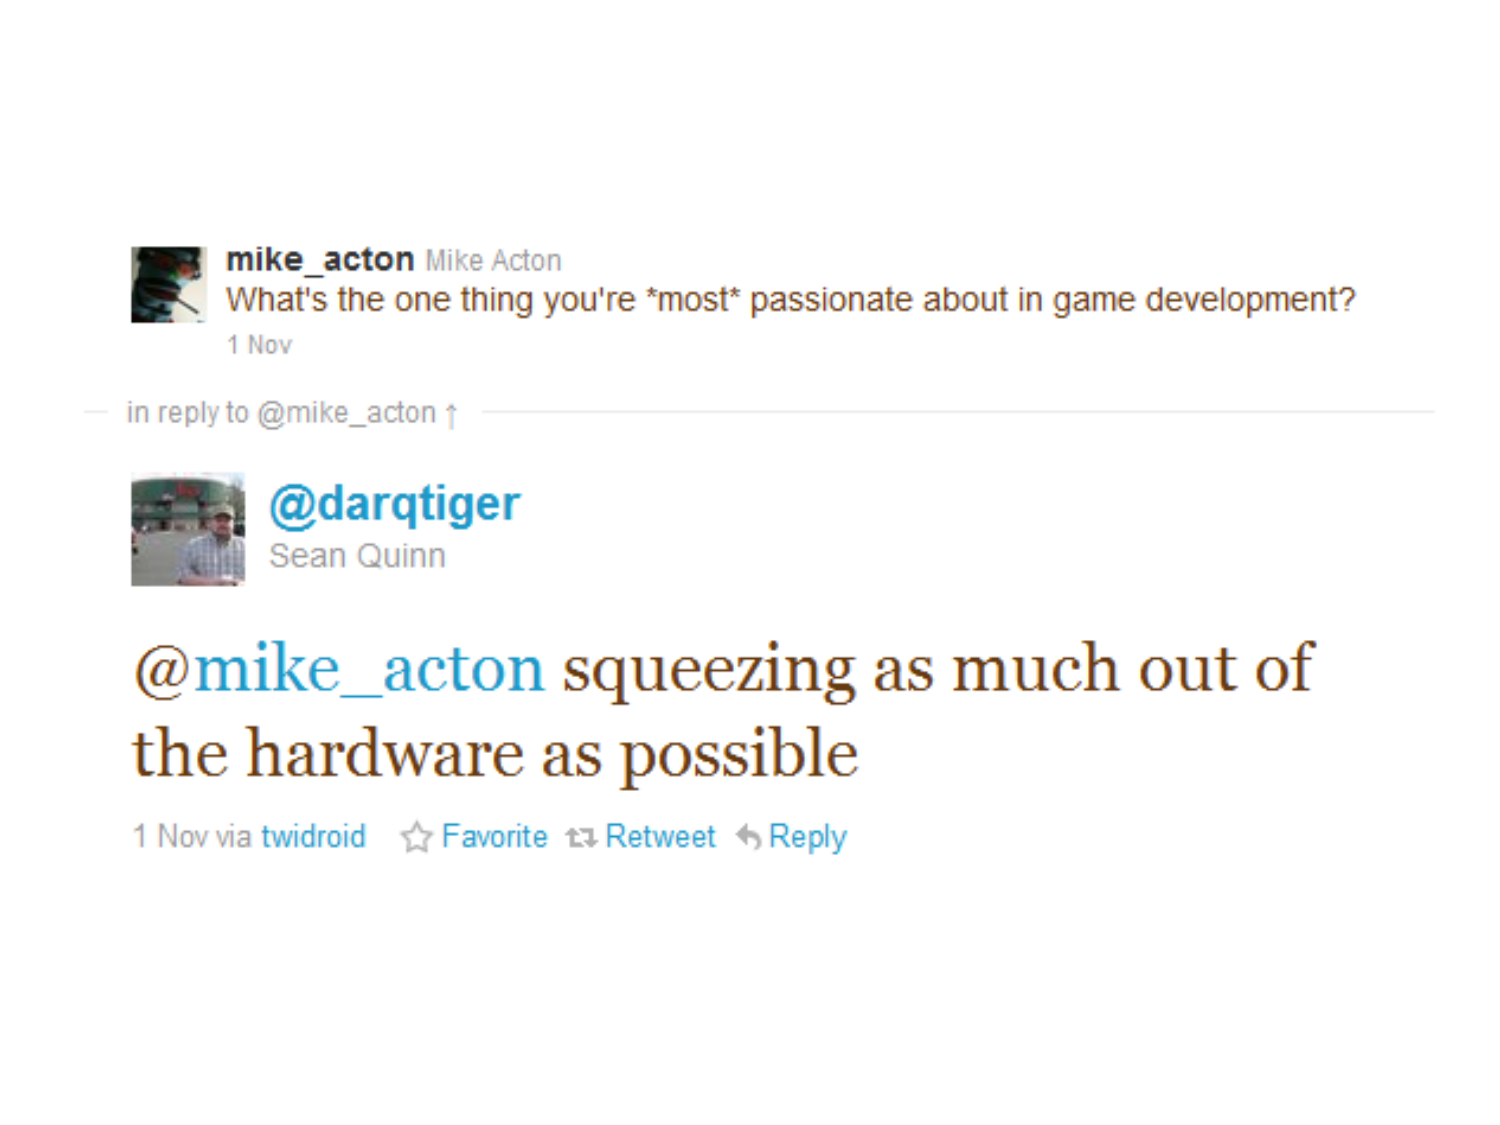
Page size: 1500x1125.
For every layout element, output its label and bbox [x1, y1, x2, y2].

picture [0, 174, 1497, 938]
